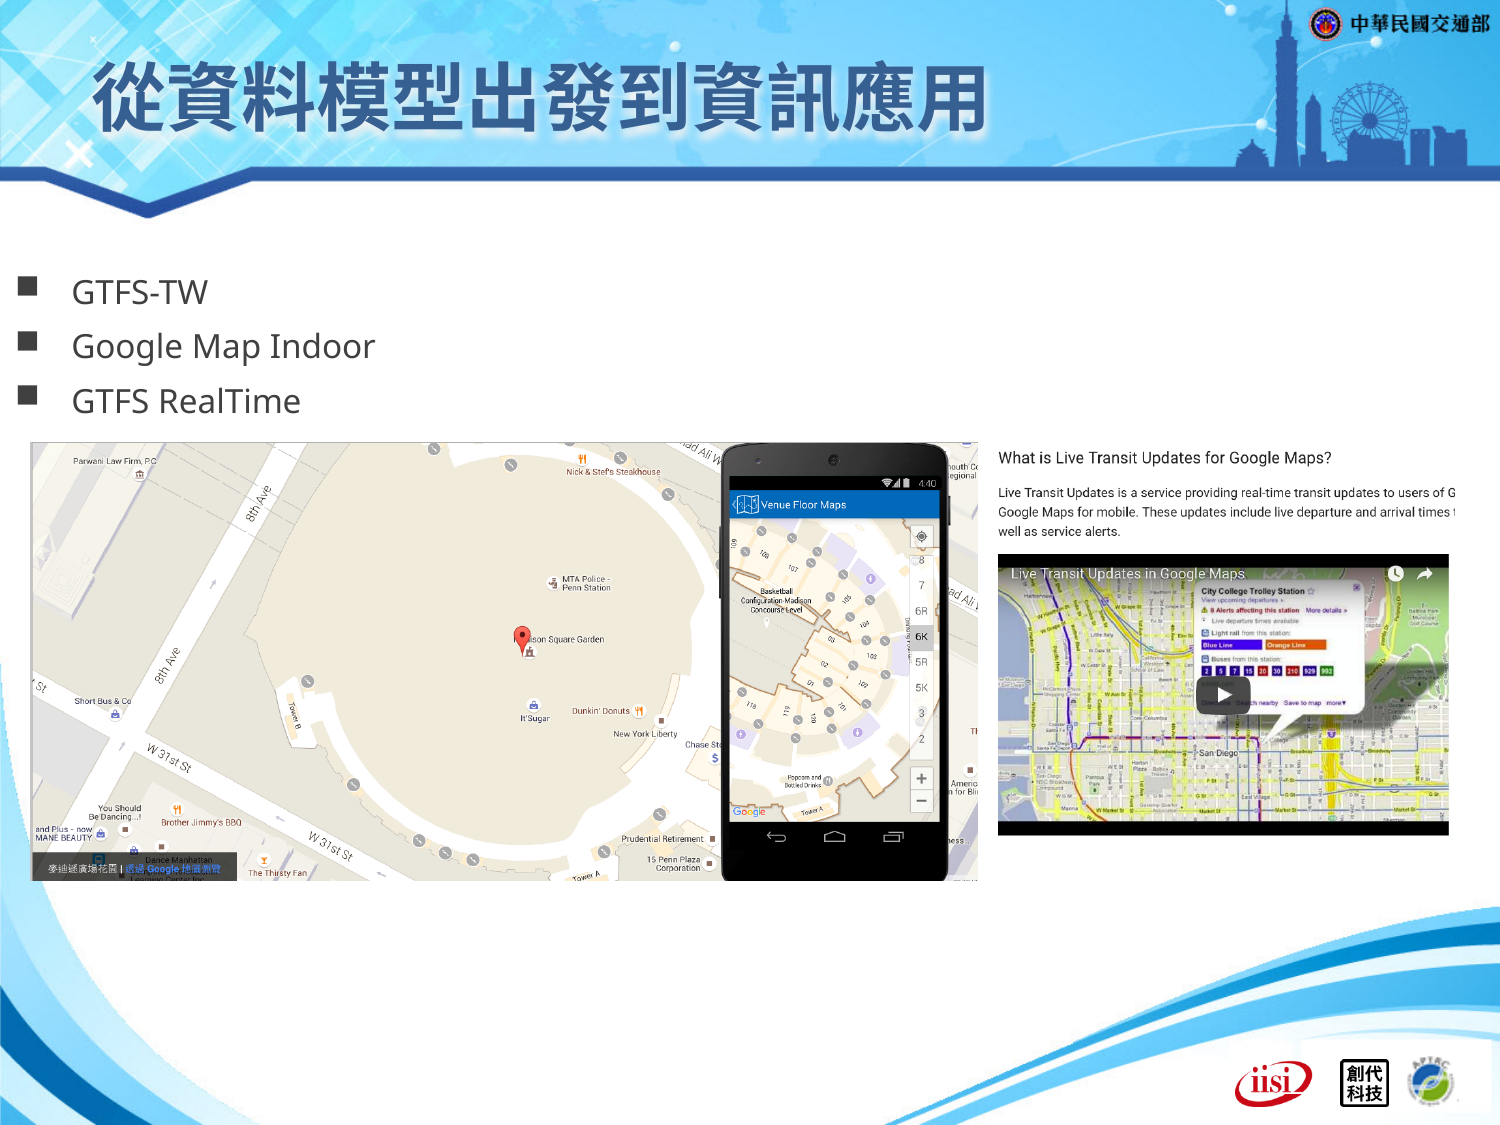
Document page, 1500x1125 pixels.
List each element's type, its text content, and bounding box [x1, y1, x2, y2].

picture [0, 0, 1500, 1125]
title 從資料模型出發到資訊應用 [76, 42, 1459, 149]
list GTFS-TW Google Map Indoor GTFS RealTime [0, 255, 1440, 469]
